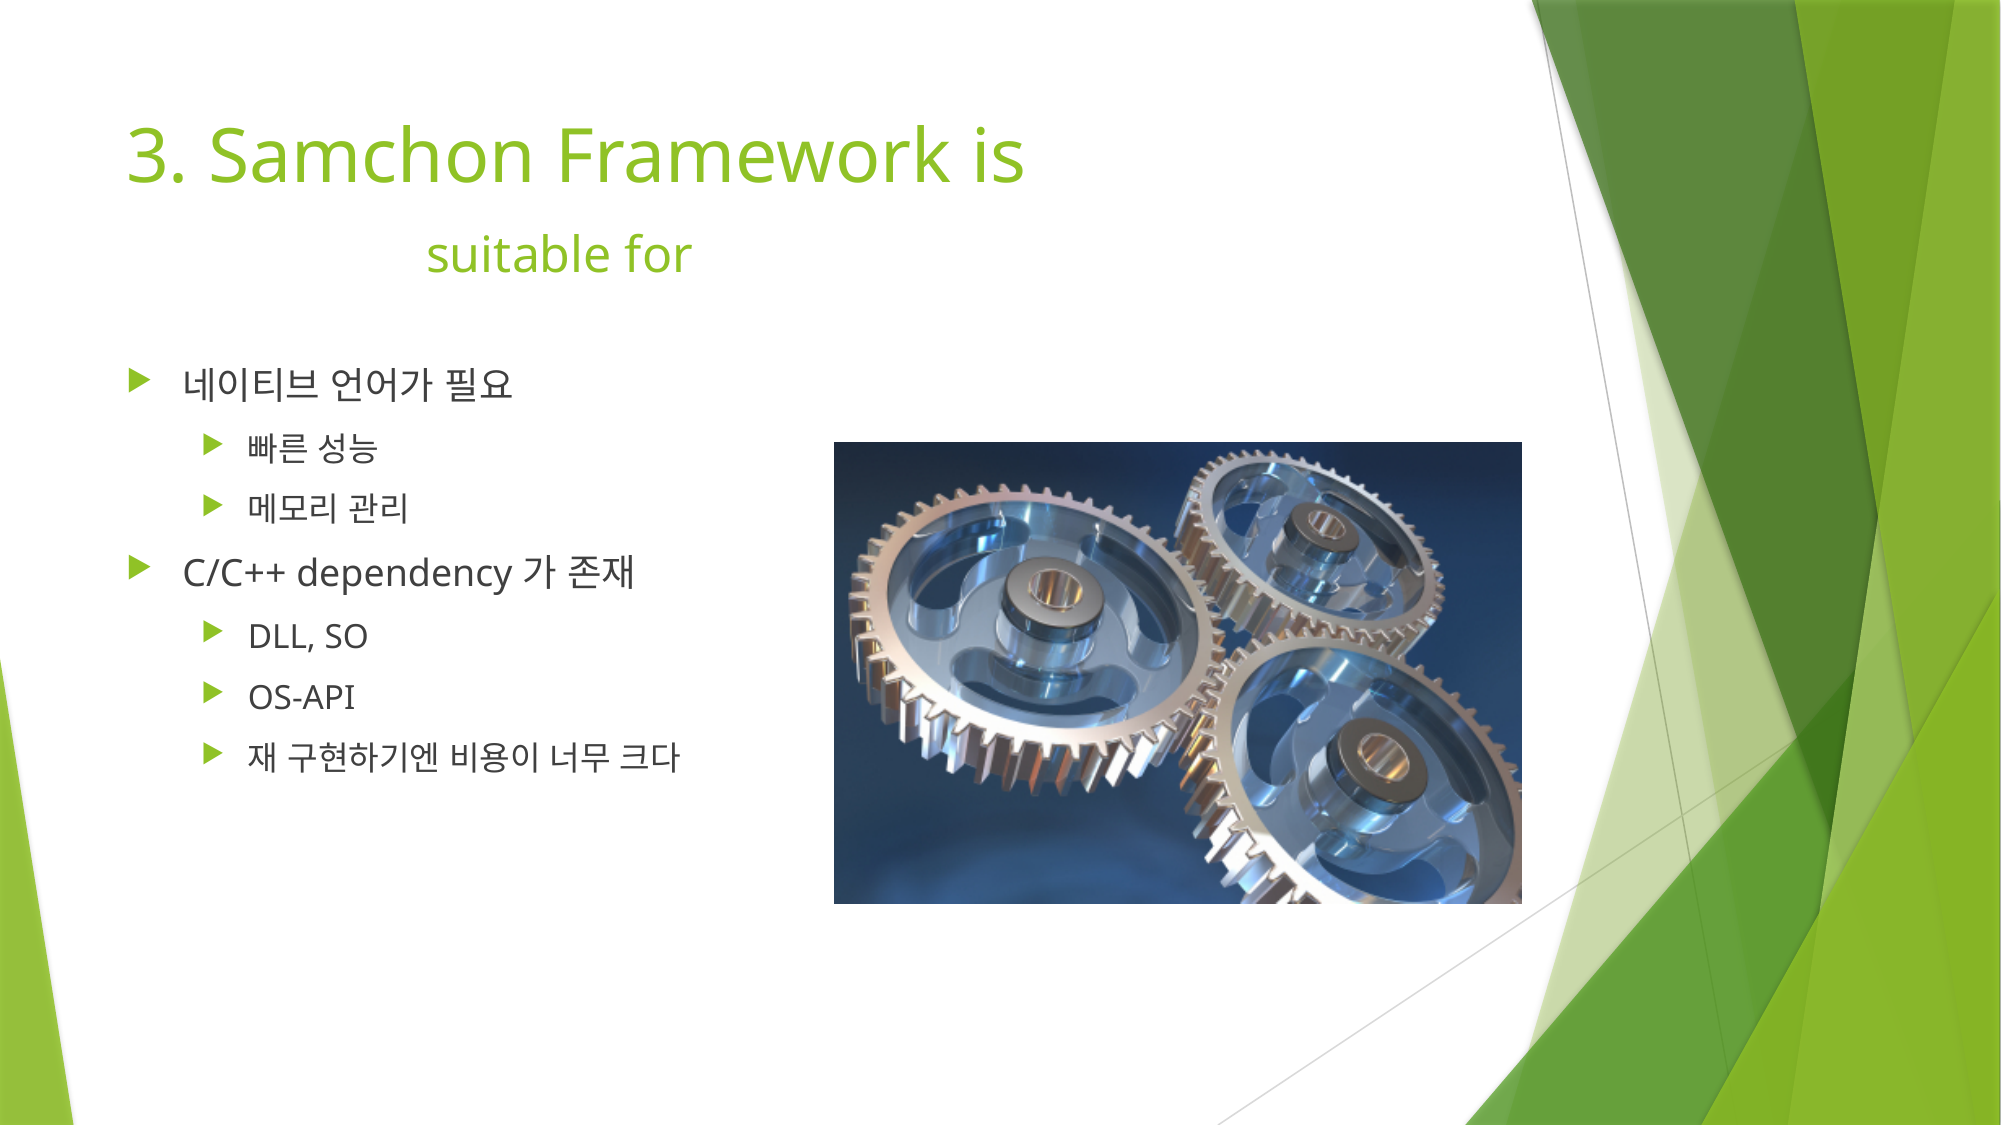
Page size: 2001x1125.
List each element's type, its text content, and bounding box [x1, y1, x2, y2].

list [834, 441, 1522, 904]
list 네이티브 언어가 필요 빠른 성능 메모리 관리 C/C++ dependency가 존재 DLL, SO OS-API 재 구현하기엔 비용이 너무 크다 [111, 354, 798, 992]
title 3. Samchon Framework is suitable for [111, 99, 1522, 317]
